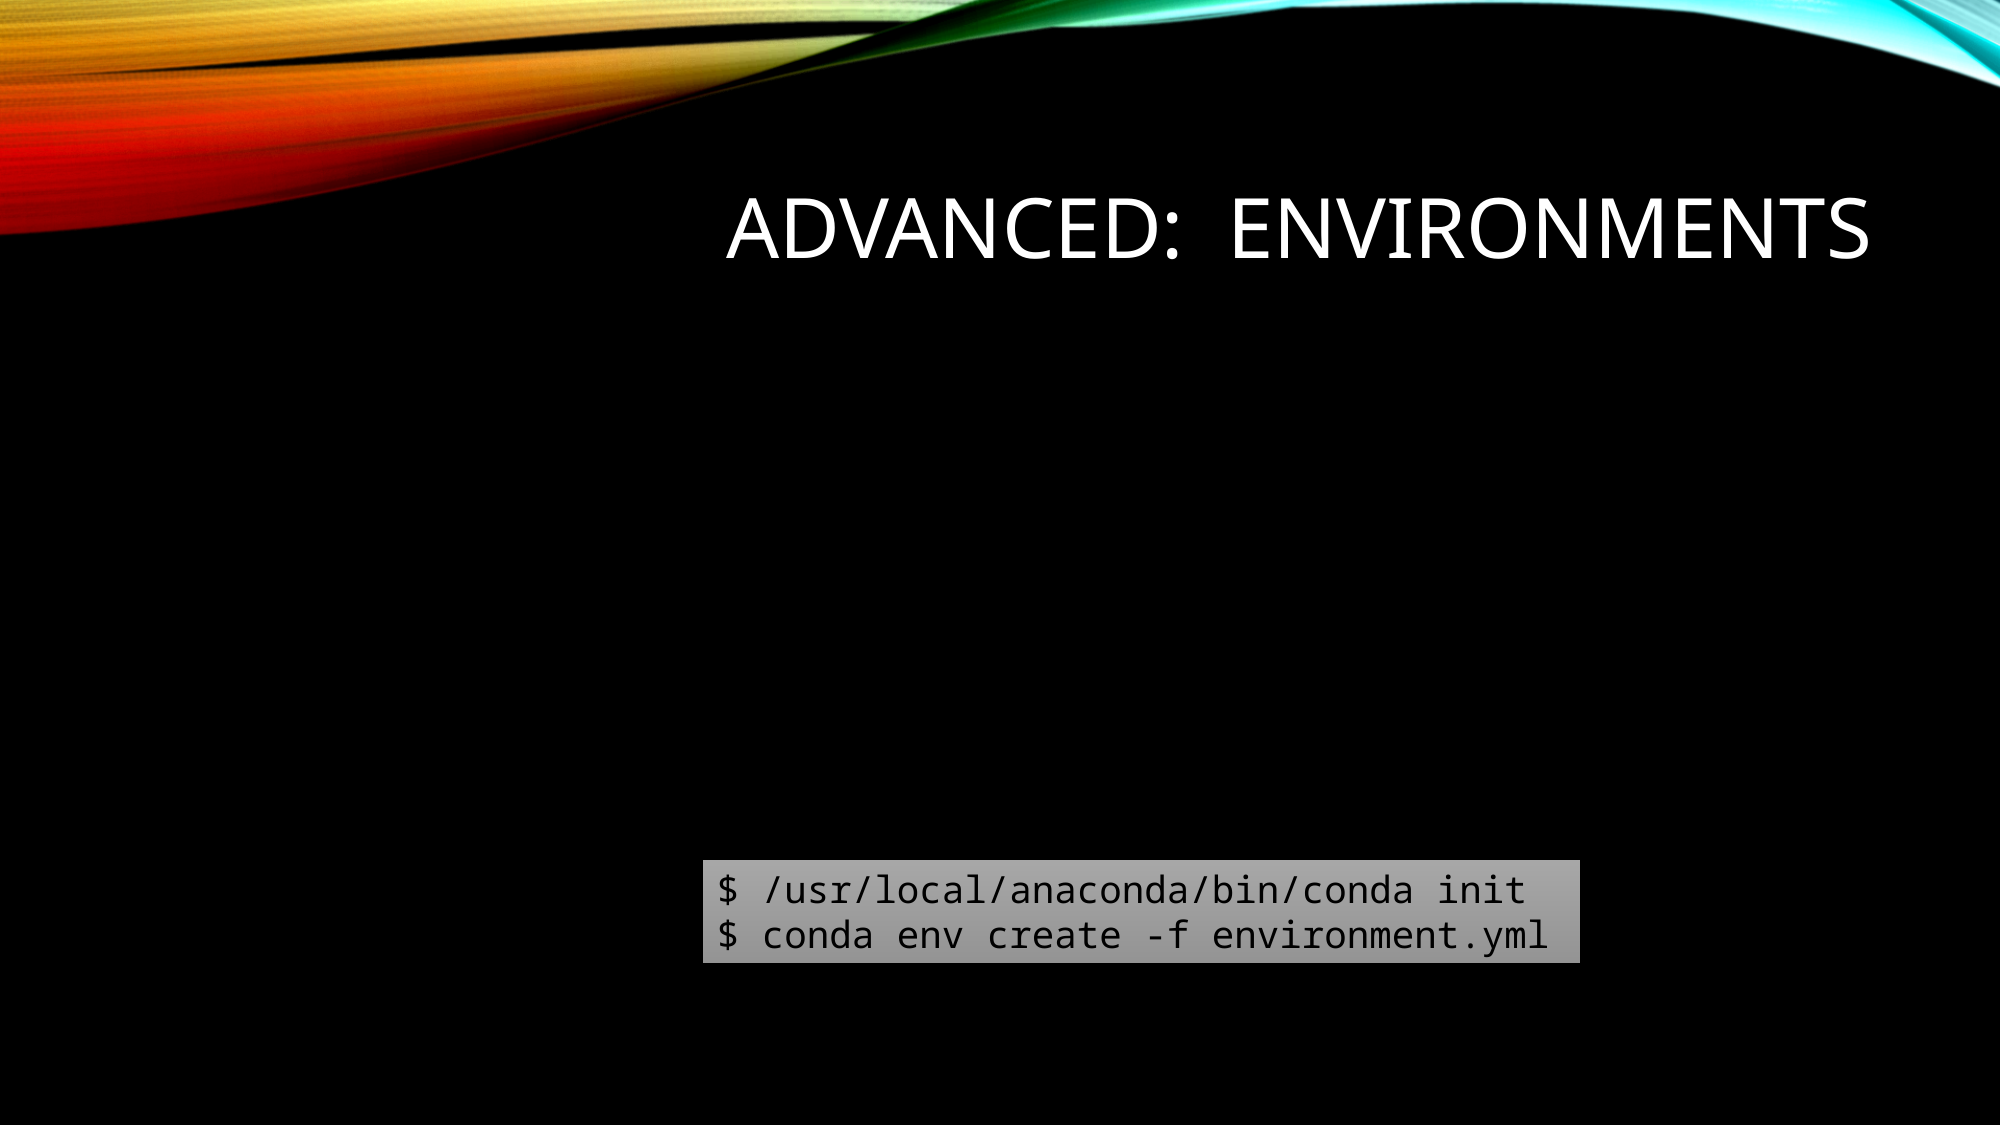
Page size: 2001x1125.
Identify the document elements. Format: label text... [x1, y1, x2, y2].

picture [0, 0, 2000, 237]
text_box $ /usr/local/anaconda/bin/conda init $ conda env create -f environment.yml [701, 858, 1582, 964]
title Advanced: environments [474, 125, 1888, 338]
